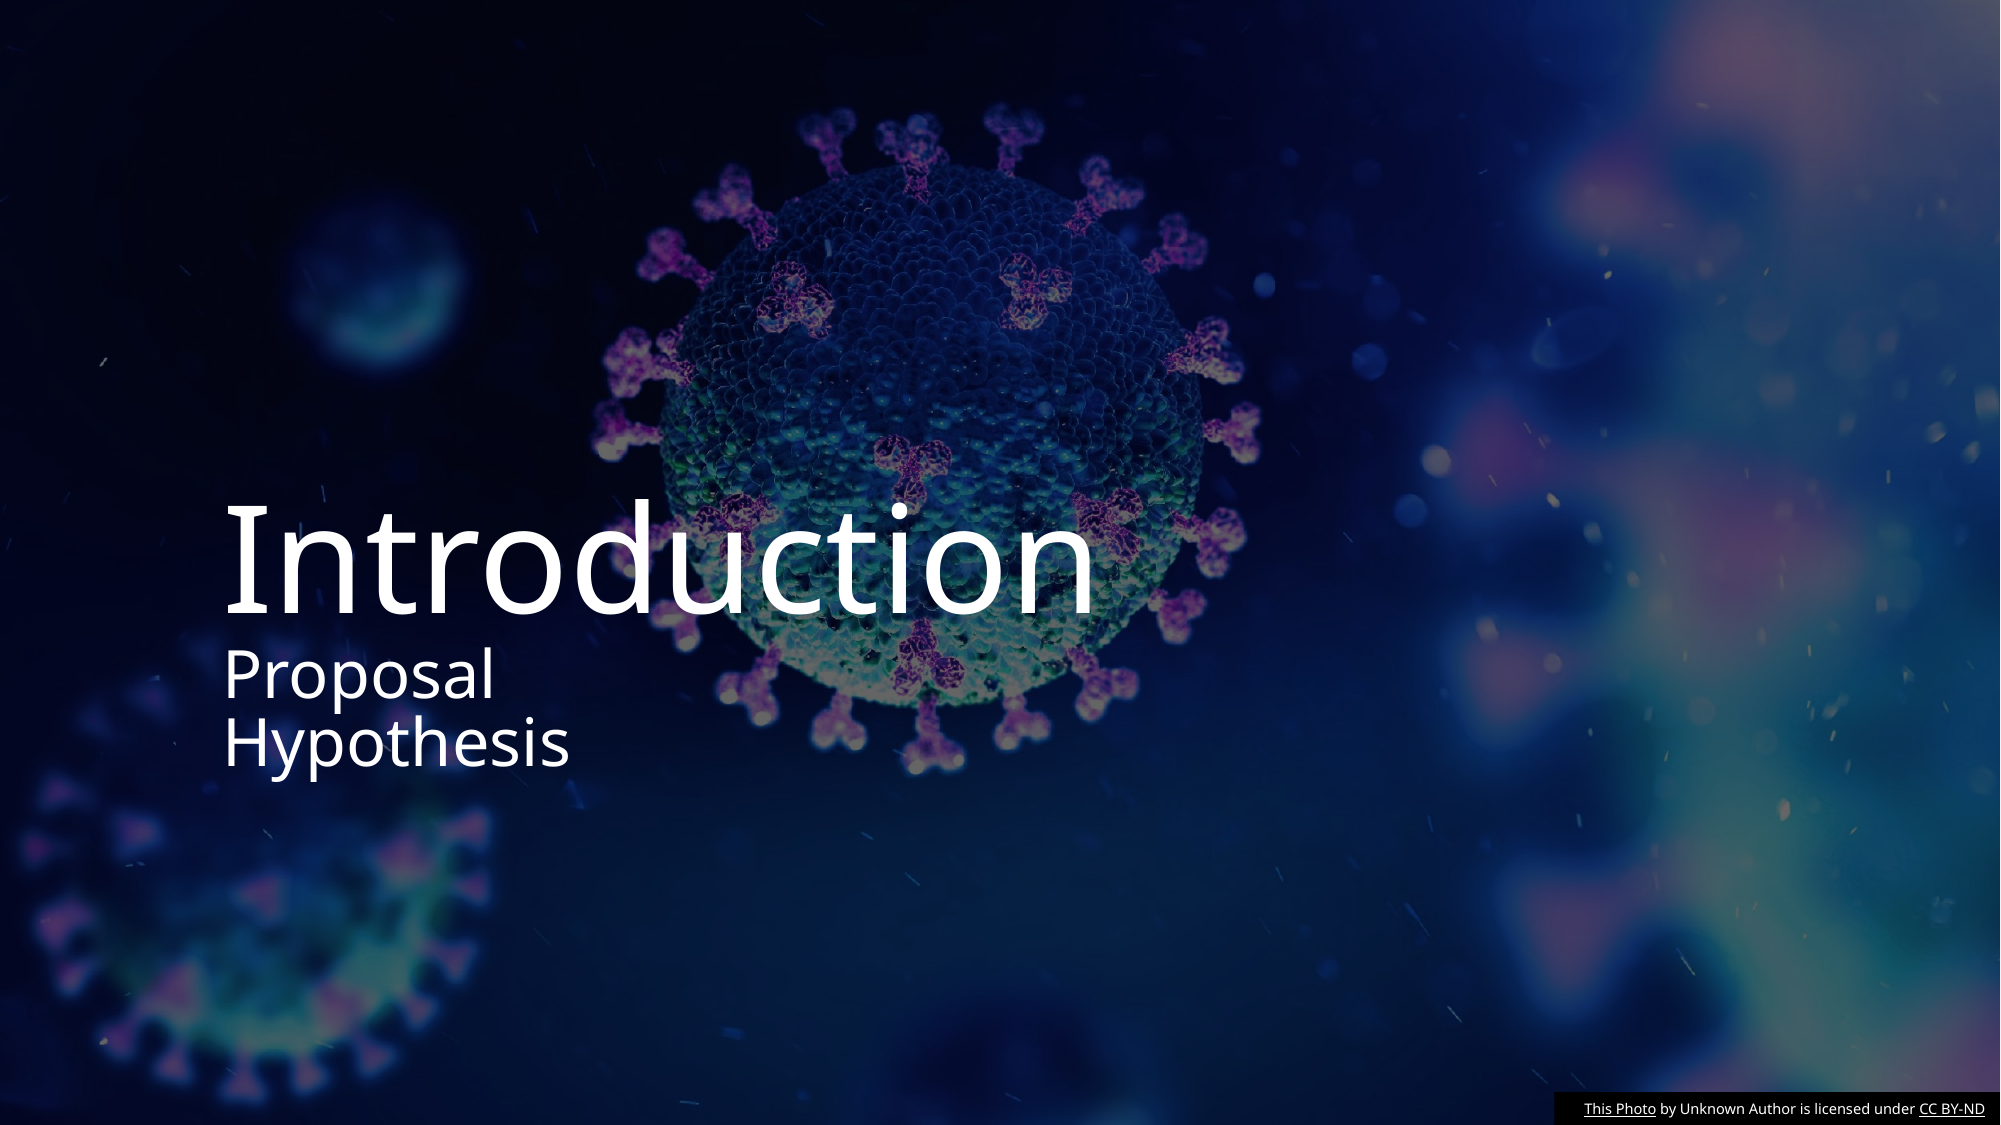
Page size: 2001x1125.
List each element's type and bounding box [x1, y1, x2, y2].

list [0, 0, 2000, 1125]
